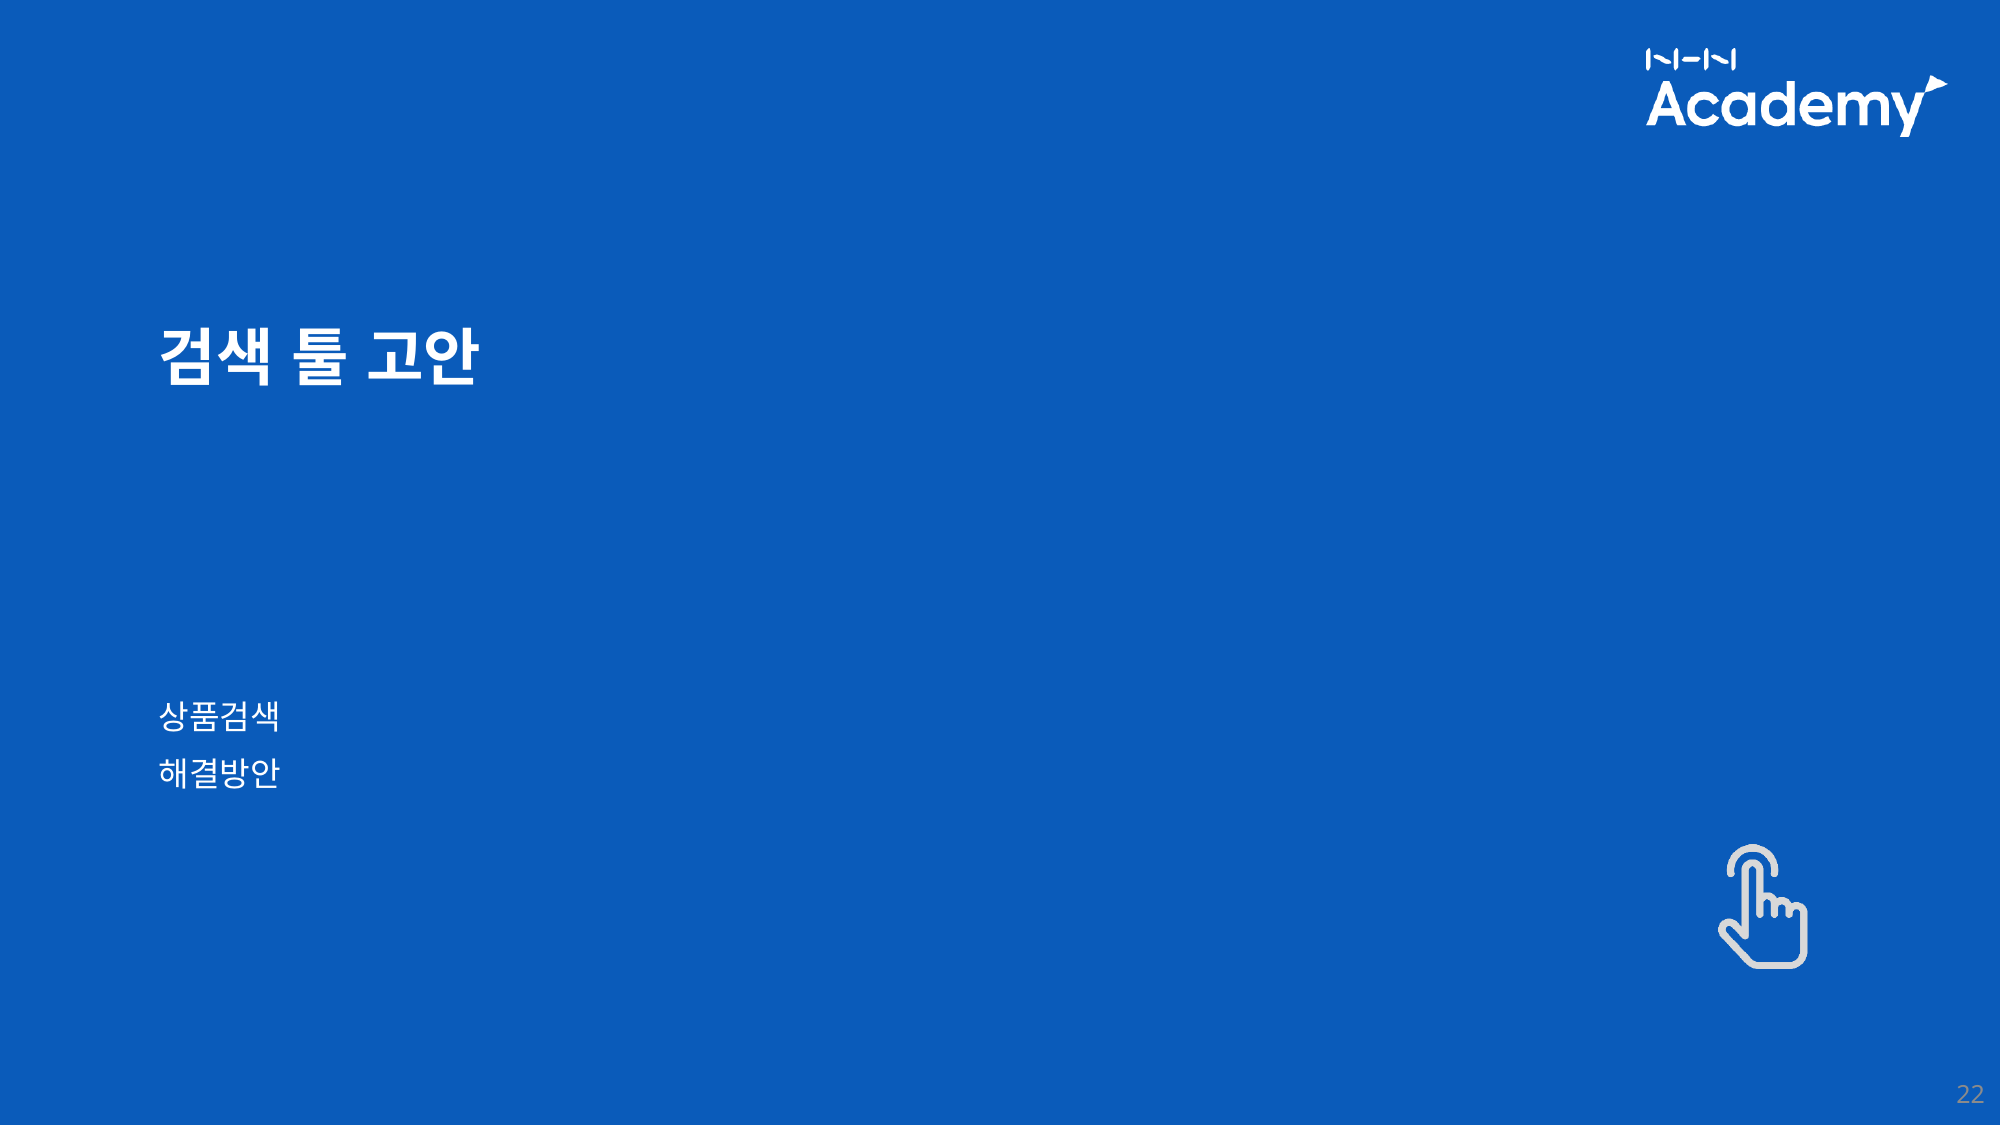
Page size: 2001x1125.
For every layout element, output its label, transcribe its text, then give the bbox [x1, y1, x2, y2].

list 검색 툴 고안 [143, 318, 1331, 676]
slide_number 22 [1934, 1065, 2000, 1125]
list 상품검색 해결방안 [143, 693, 1221, 823]
picture [1646, 47, 1948, 137]
